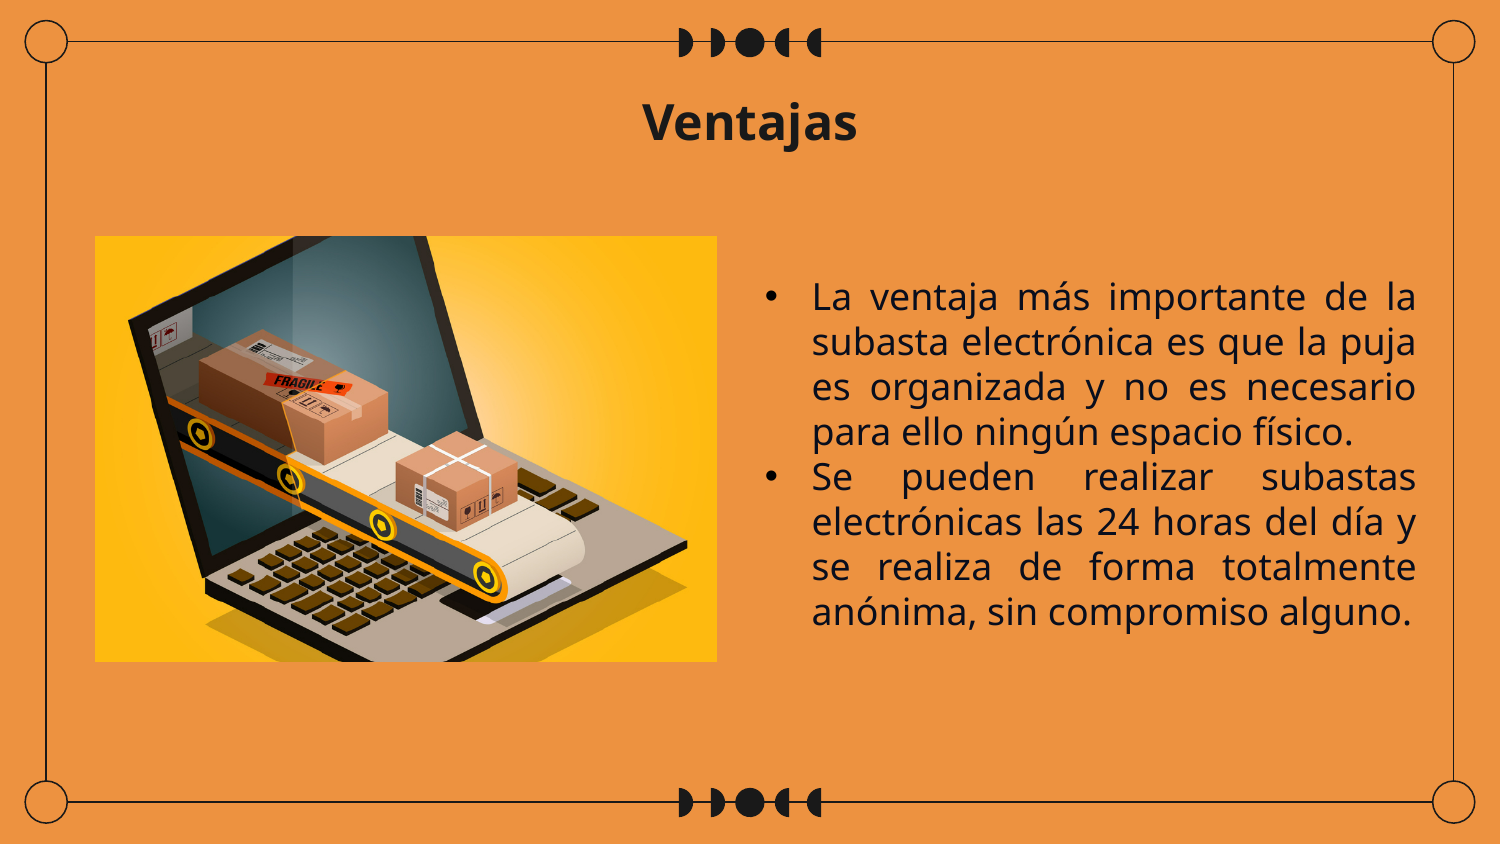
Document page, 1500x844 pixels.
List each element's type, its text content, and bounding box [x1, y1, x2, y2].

text_box La ventaja más importante de la subasta electrónica es que la puja es organizada y no es necesario para ello ningún espacio físico. Se pueden realizar subastas electrónicas las 24 horas del día y se realiza de forma totalmente anónima, sin compromiso alguno. [749, 265, 1432, 659]
picture [95, 236, 717, 662]
title Ventajas [118, 72, 1382, 167]
